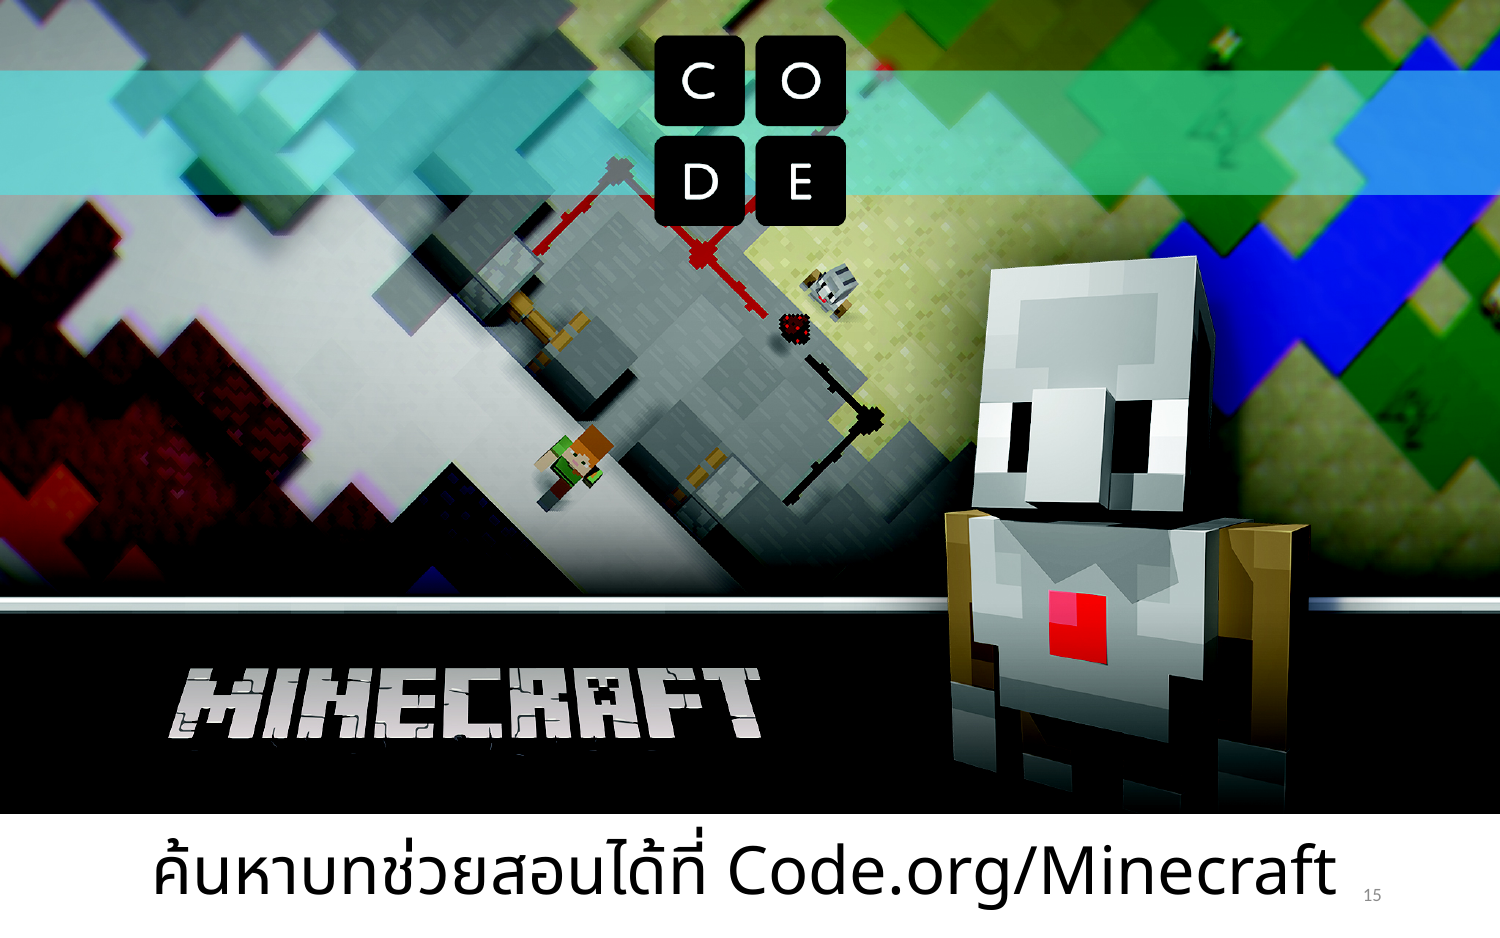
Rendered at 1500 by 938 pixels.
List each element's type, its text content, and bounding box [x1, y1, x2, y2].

slide_number 15 [1059, 868, 1397, 919]
picture [0, 0, 1500, 814]
text_box ค้นหาบทช่วยสอนได้ที่ Code.org/Minecraft [18, 820, 1472, 916]
